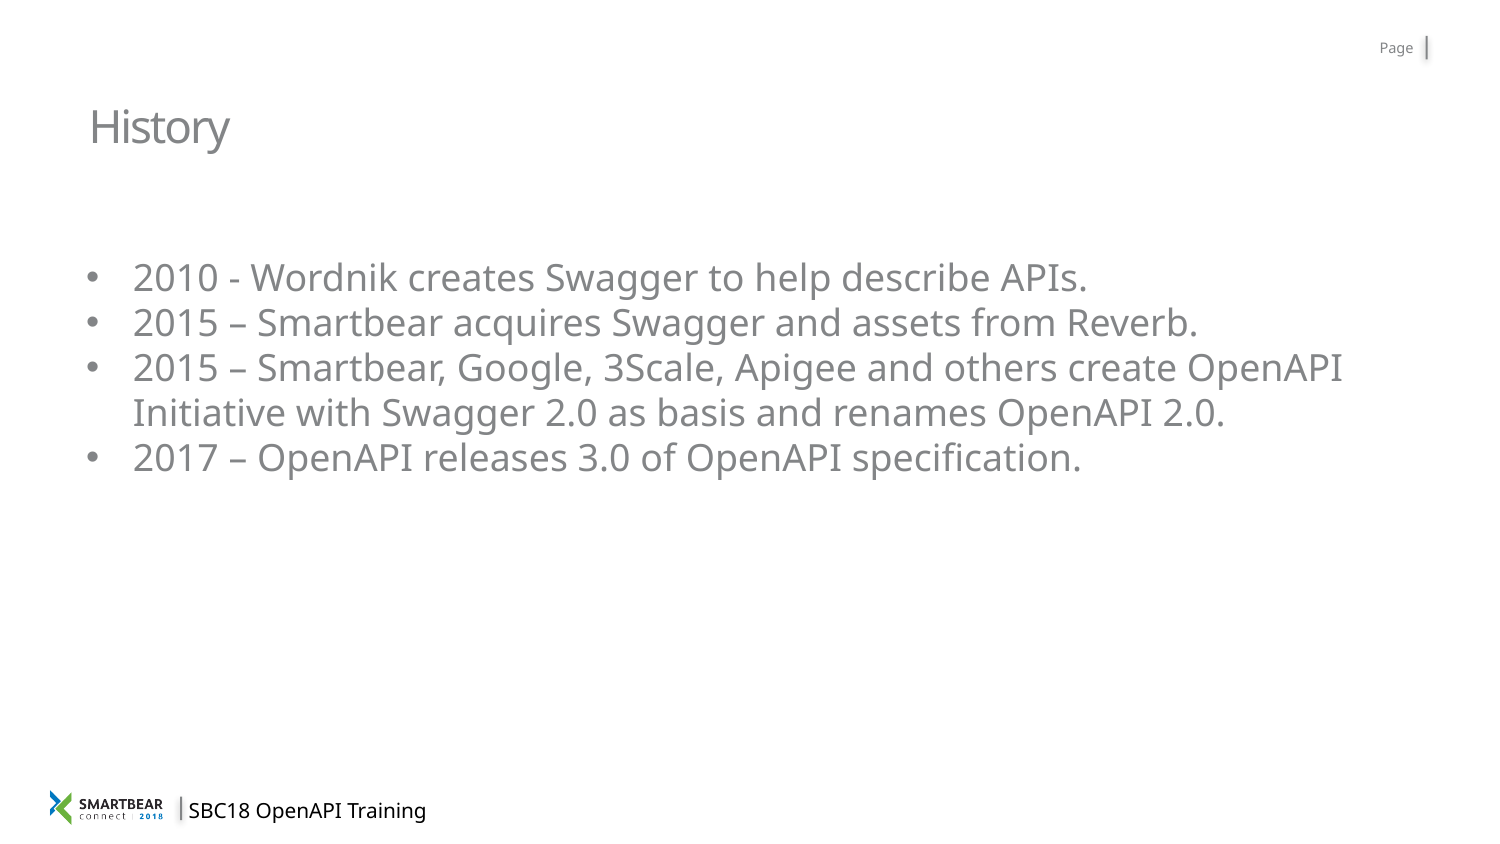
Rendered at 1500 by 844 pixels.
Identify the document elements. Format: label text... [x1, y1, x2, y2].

text_box 2010 - Wordnik creates Swagger to help describe APIs. 2015 – Smartbear acquires Swagger and assets from Reverb. 2015 – Smartbear, Google, 3Scale, Apigee and others create OpenAPI Initiative with Swagger 2.0 as basis and renames OpenAPI 2.0. 2017 – OpenAPI releases 3.0 of OpenAPI specification. [71, 246, 1455, 532]
picture [40, 786, 181, 829]
text_box SBC18 OpenAPI Training [181, 790, 763, 830]
title History [88, 98, 1412, 158]
